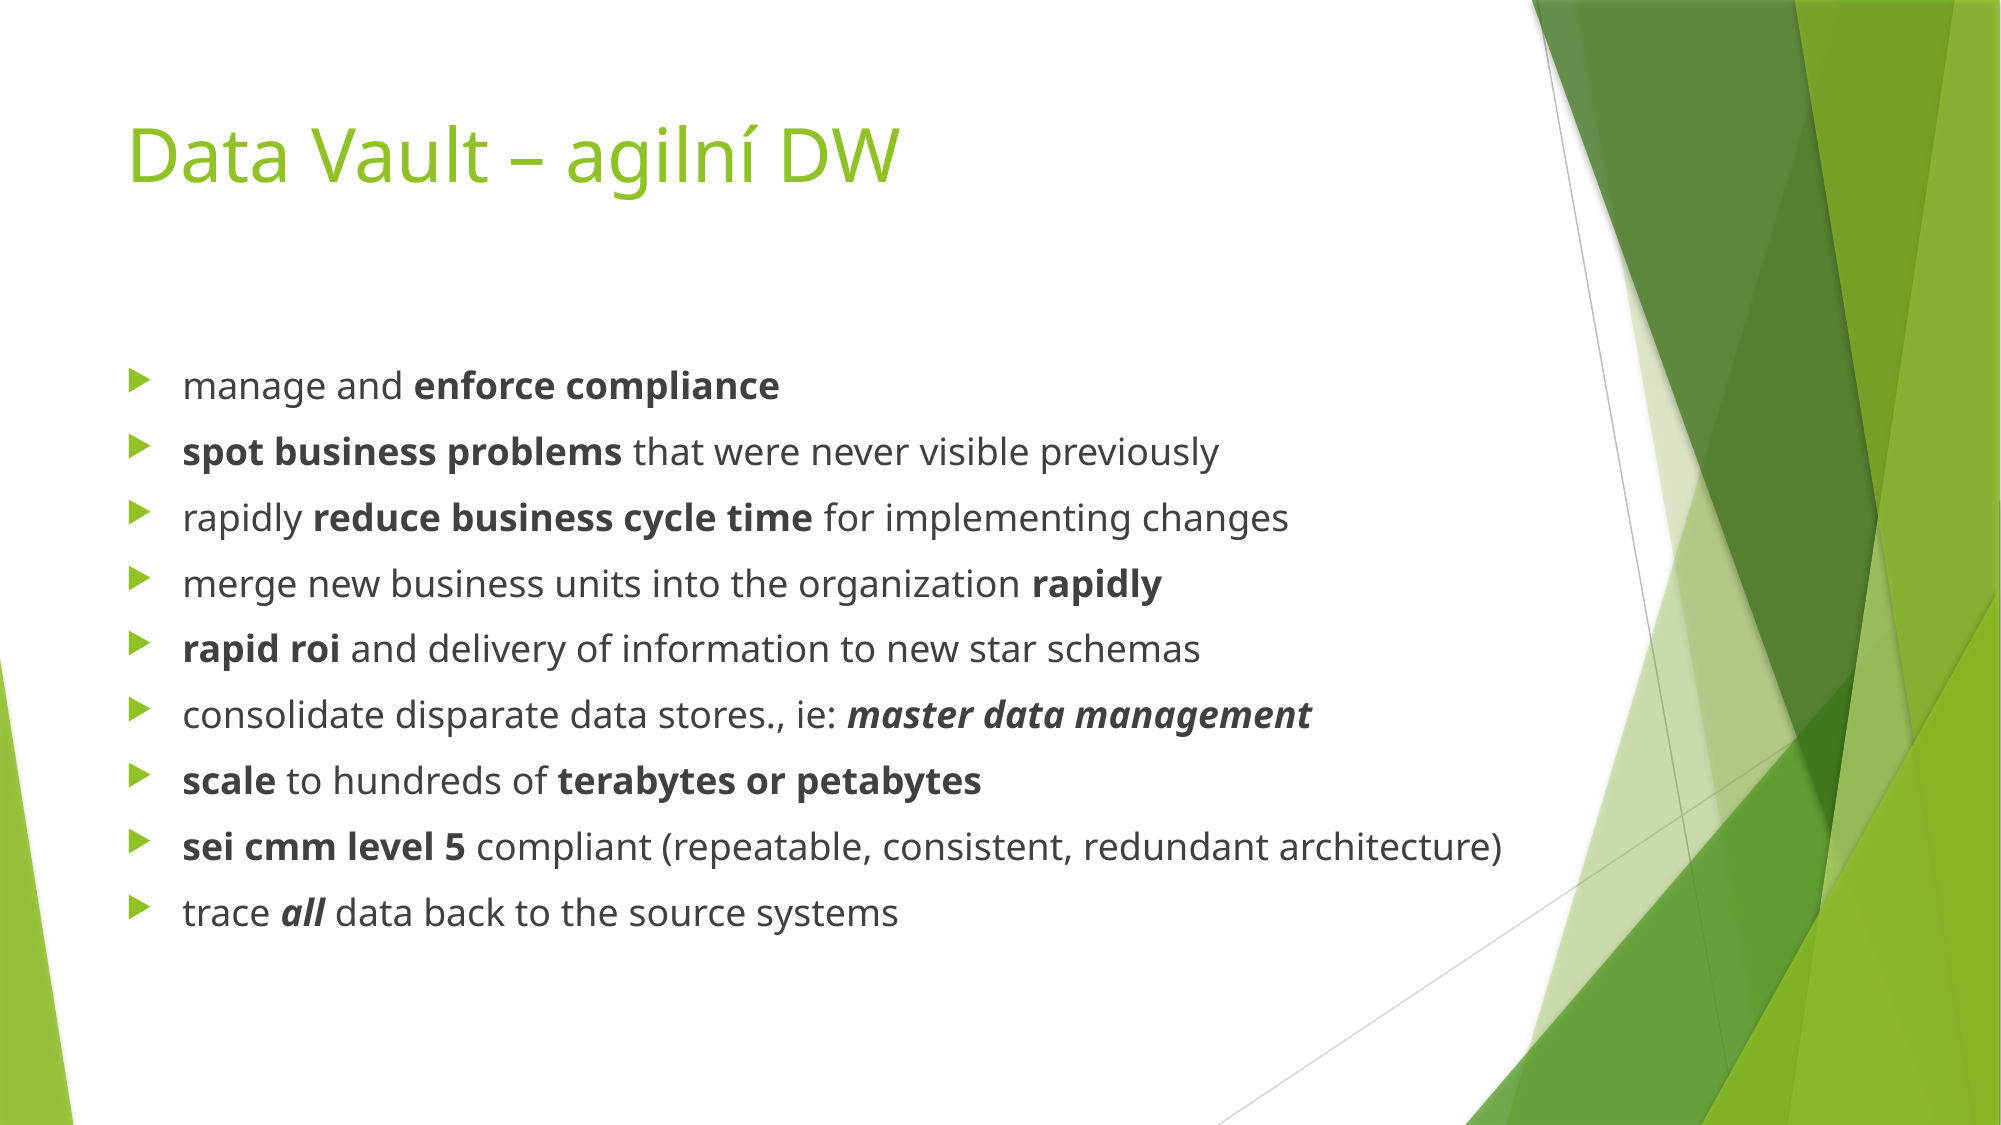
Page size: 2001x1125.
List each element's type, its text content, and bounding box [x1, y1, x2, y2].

title Data Vault – agilní DW [111, 99, 1522, 317]
list manage and enforce compliance spot business problems that were never visible previously rapidly reduce business cycle time for implementing changes merge new business units into the organization rapidly rapid roi and delivery of information to new star schemas consolidate disparate data stores., ie: master data management scale to hundreds of terabytes or petabytes sei cmm level 5 compliant (repeatable, consistent, redundant architecture) trace all data back to the source systems [111, 354, 1522, 992]
